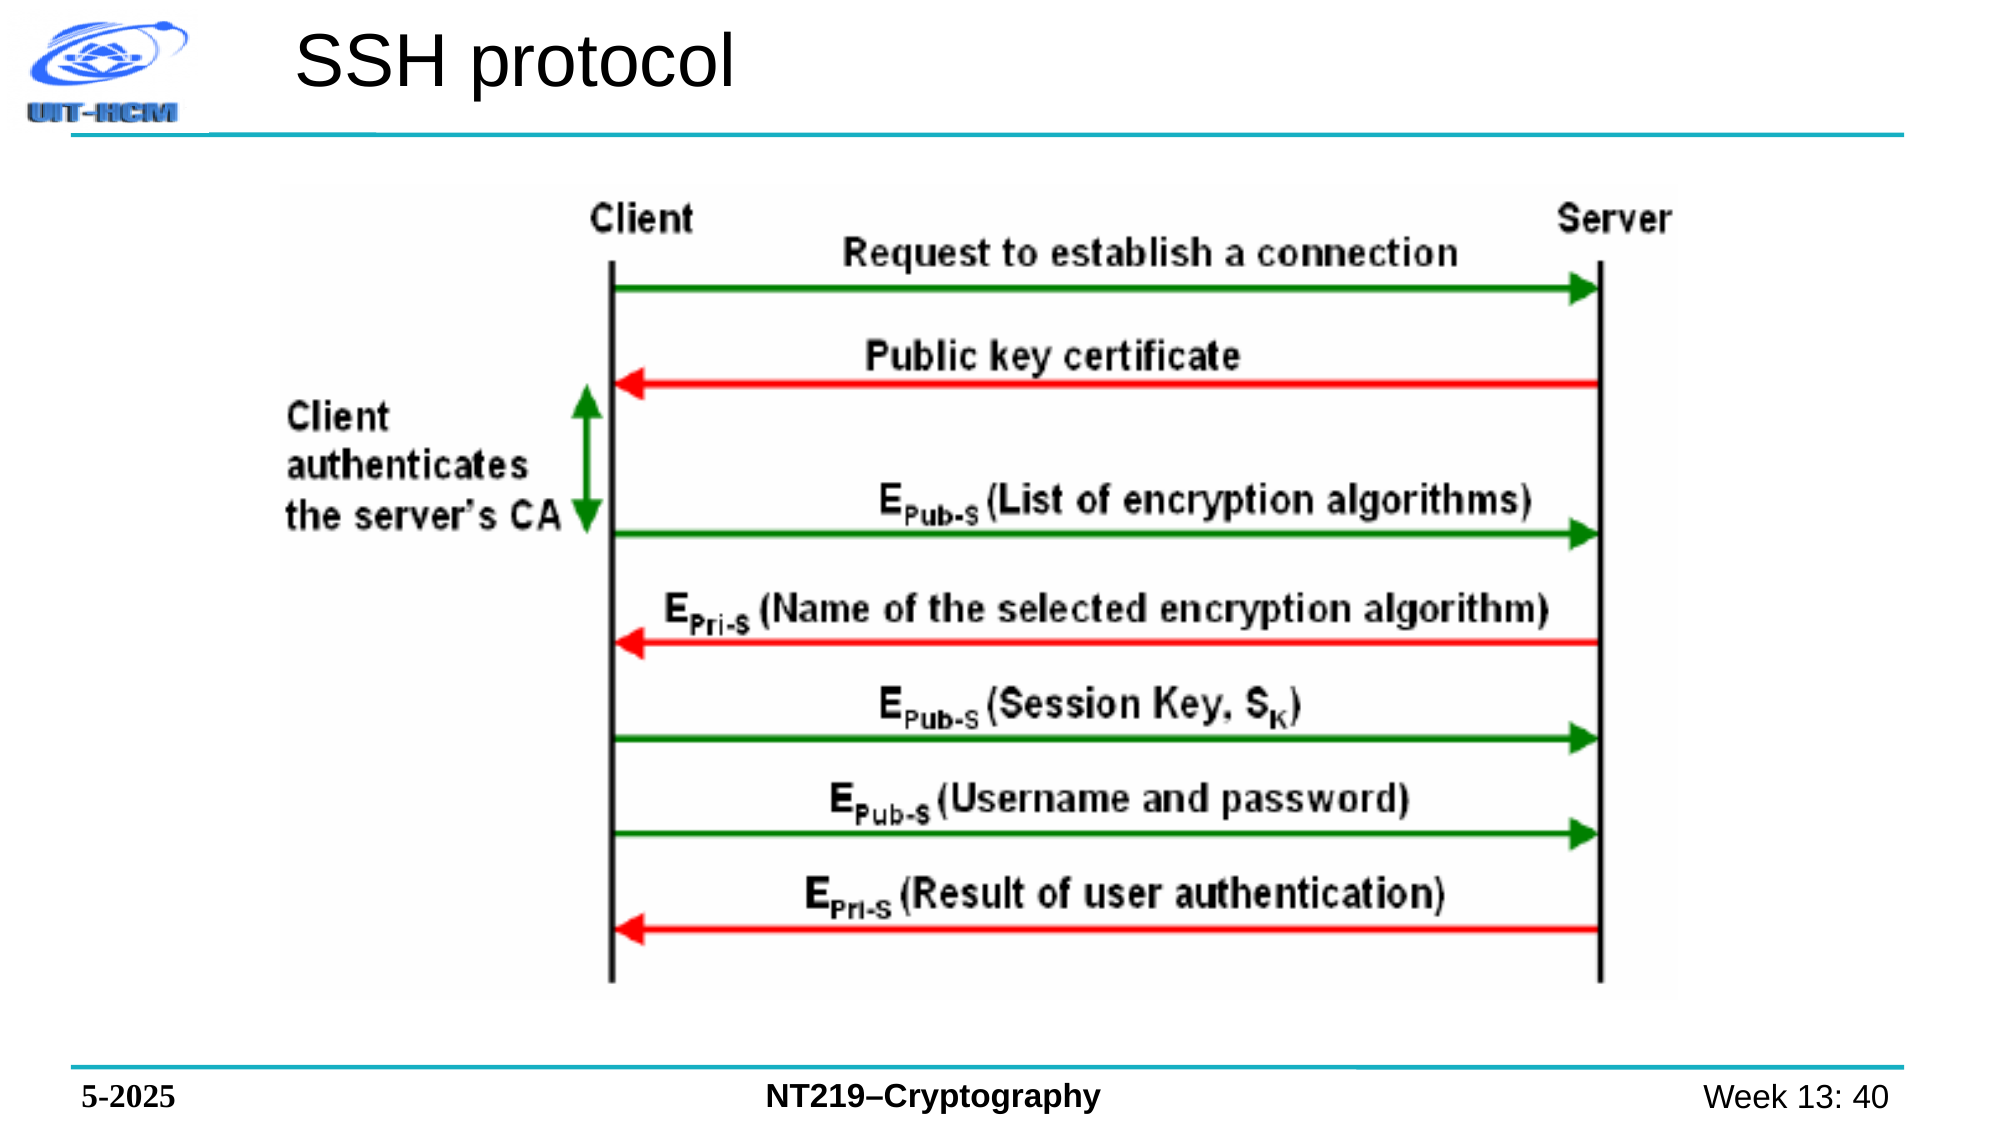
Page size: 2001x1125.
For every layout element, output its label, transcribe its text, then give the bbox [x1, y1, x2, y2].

title SSH protocol [279, 0, 1414, 126]
picture [7, 9, 209, 133]
picture [279, 184, 1678, 1000]
